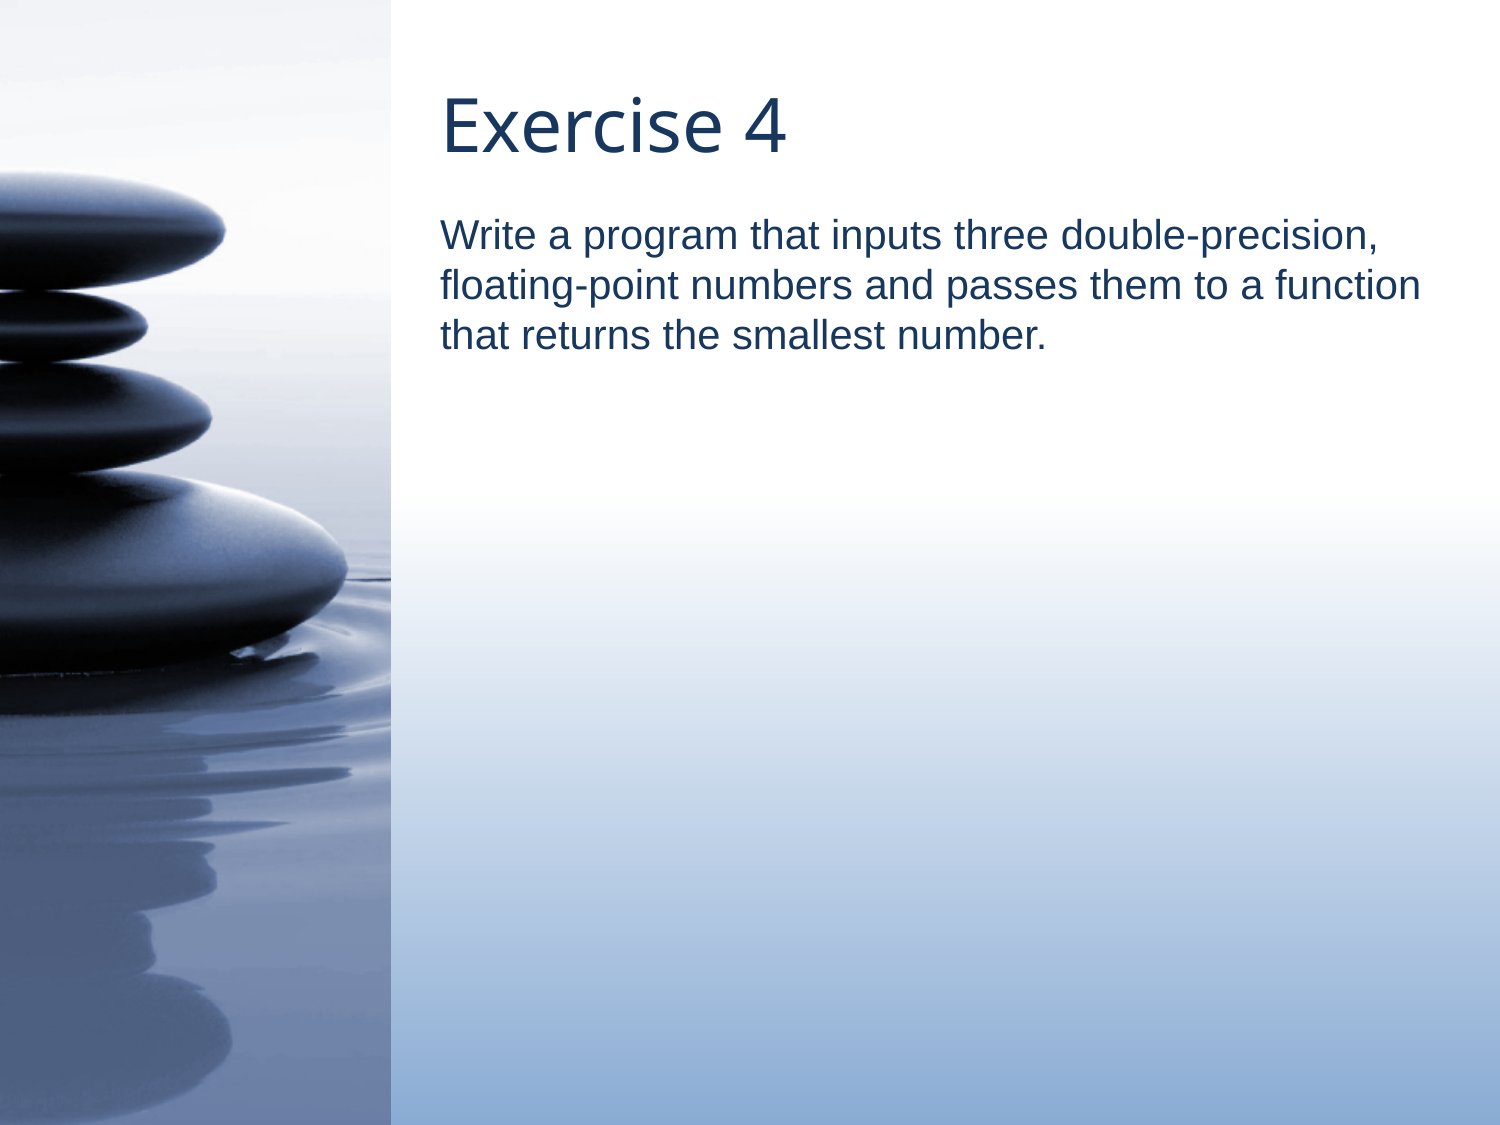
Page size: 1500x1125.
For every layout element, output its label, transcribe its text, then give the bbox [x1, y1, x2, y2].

list Write a program that inputs three double-precision, floating-point numbers and passes them to a function that returns the smallest number. [425, 200, 1450, 1005]
title Exercise 4 [425, 45, 1450, 175]
picture [0, 0, 391, 1125]
